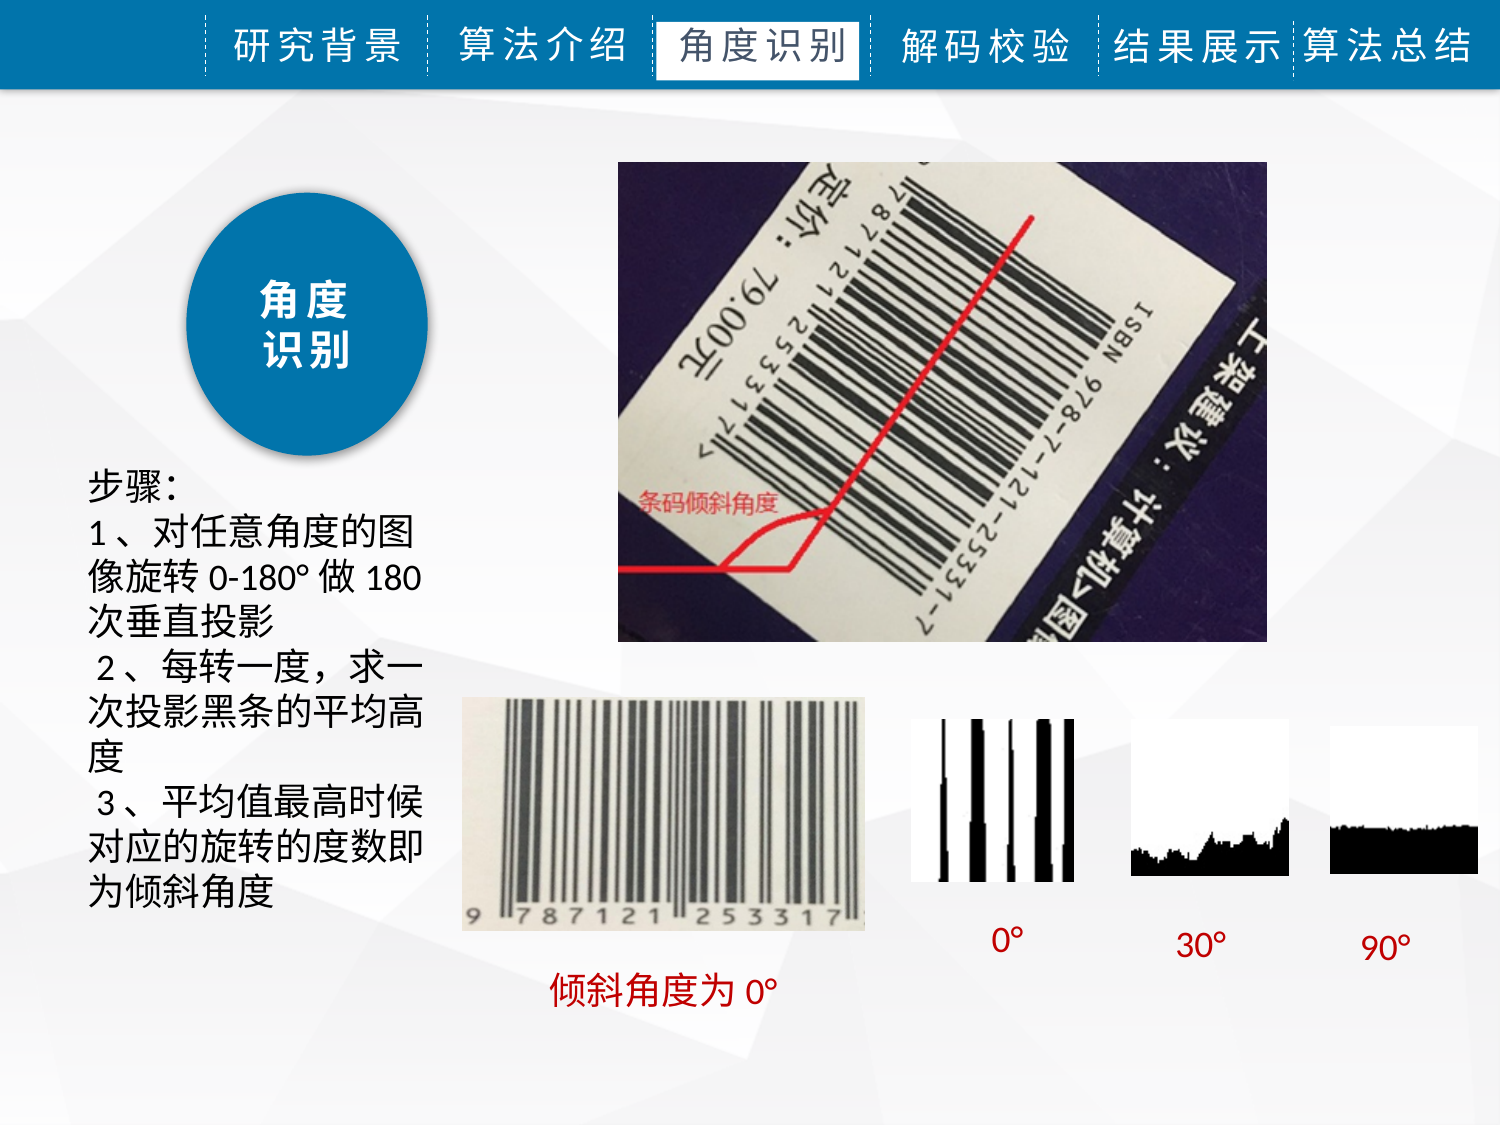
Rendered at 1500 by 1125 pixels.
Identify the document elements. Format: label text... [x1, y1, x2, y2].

text_box 角度识别 [663, 14, 876, 74]
text_box 解码校验 [886, 15, 1098, 76]
text_box 步骤： 1、对任意角度的图像旋转0-180°做180次垂直投影 2、每转一度，求一次投影黑条的平均高度 3、平均值最高时候对应的旋转的度数即为倾斜角度 [72, 455, 467, 921]
text_box 30° [1160, 912, 1294, 1018]
text_box 倾斜角度为0° [534, 959, 842, 1065]
text_box 结果展示 [1098, 15, 1435, 76]
text_box 算法介绍 [443, 13, 657, 73]
text_box 0° [976, 907, 1110, 1013]
text_box 算法总结 [1288, 14, 1500, 74]
picture [0, 90, 1500, 1125]
text_box [655, 21, 860, 81]
text_box 角度识别 [185, 191, 429, 455]
text_box [0, 0, 1500, 90]
text_box 研究背景 [214, 14, 421, 74]
text_box 90° [1345, 915, 1478, 1021]
